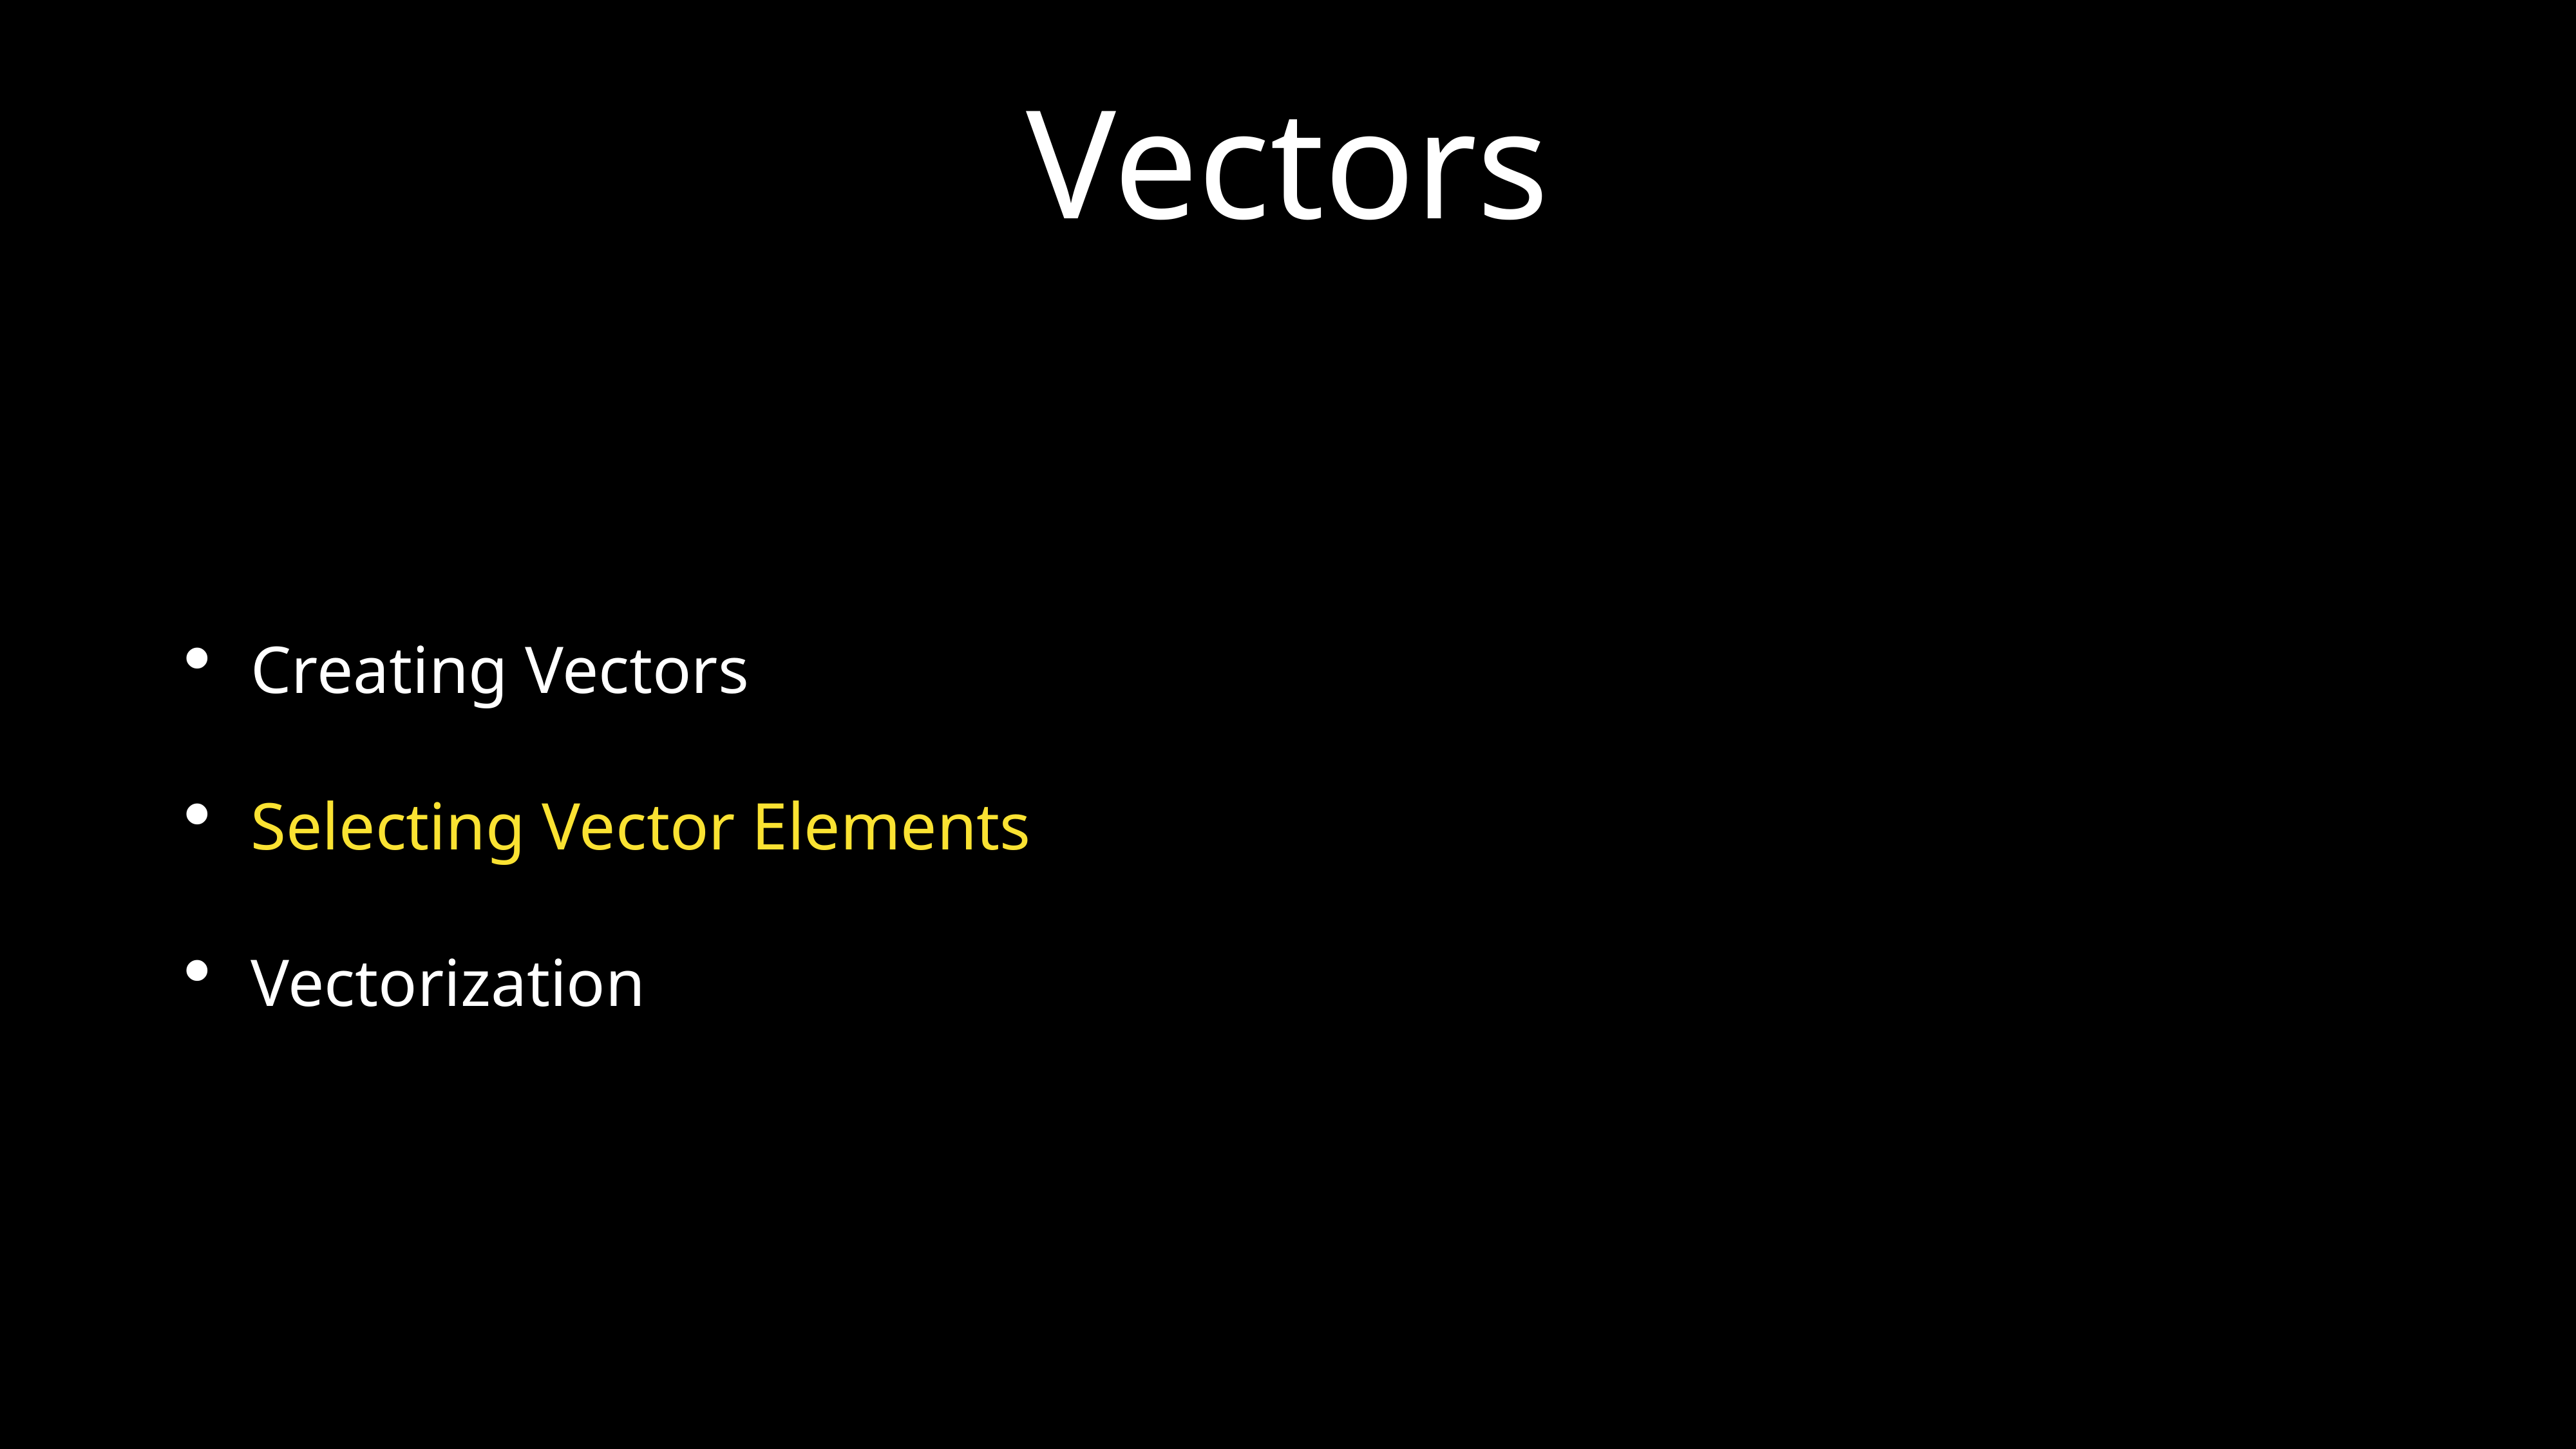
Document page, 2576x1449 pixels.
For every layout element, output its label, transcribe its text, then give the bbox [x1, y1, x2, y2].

list Creating Vectors Selecting Vector Elements Vectorization [178, 332, 2398, 1316]
title Vectors [178, 37, 2398, 279]
